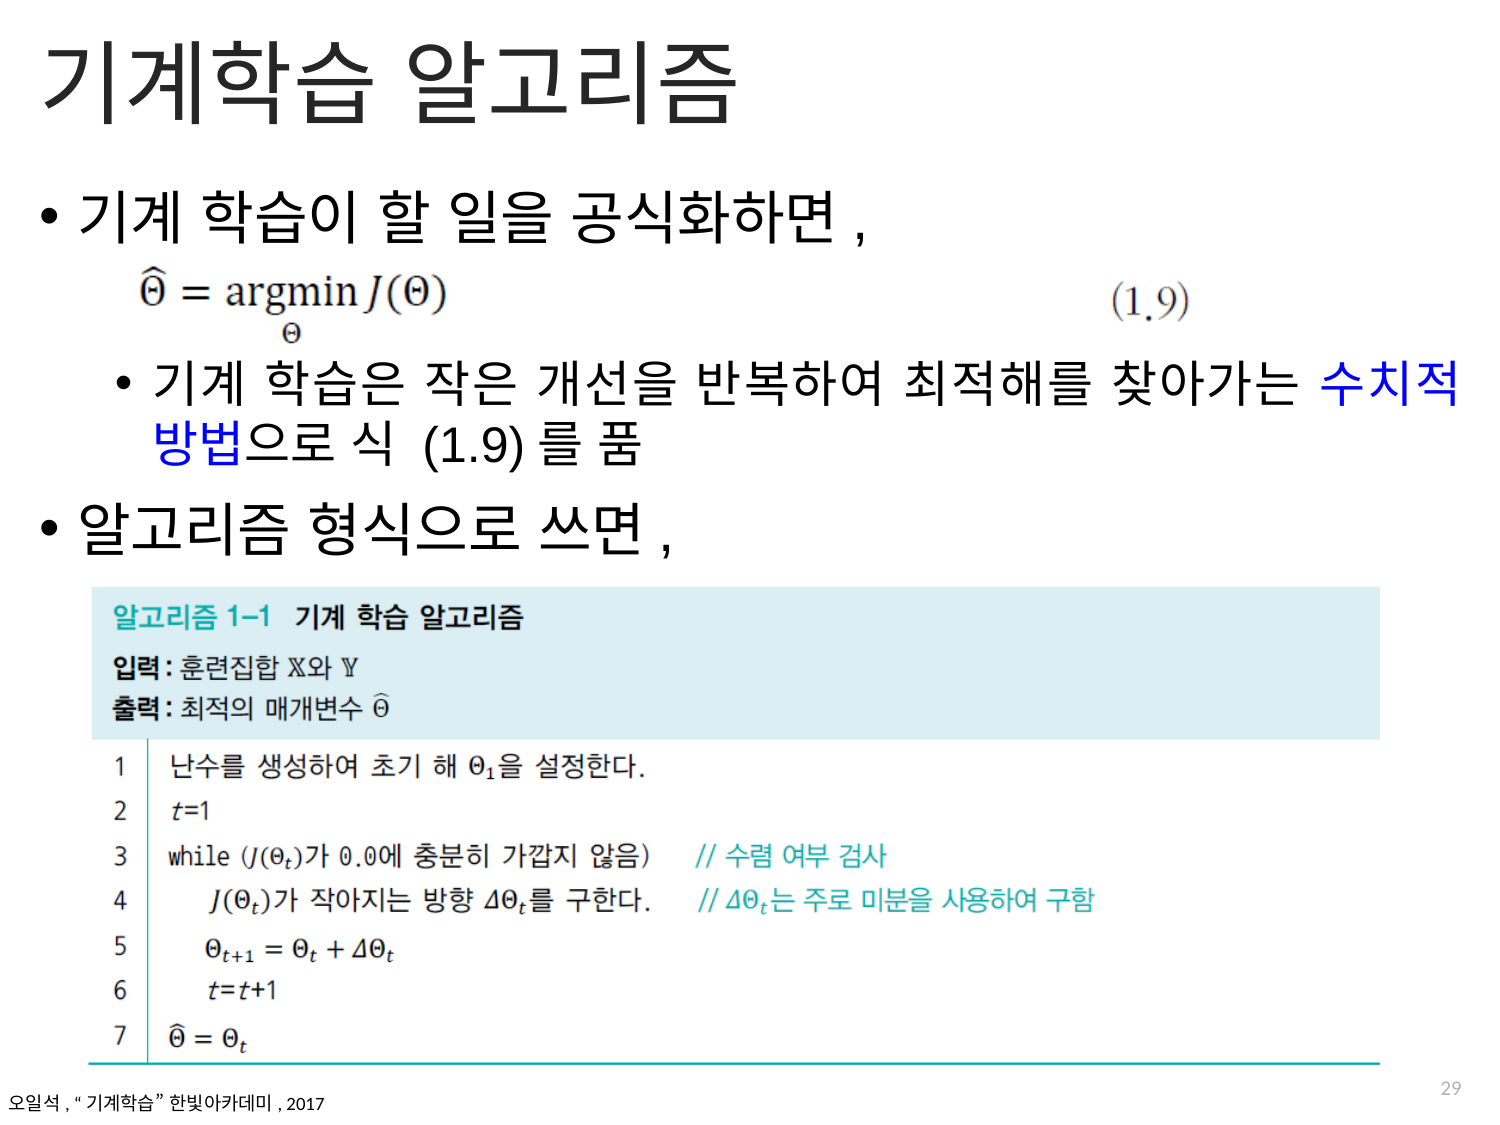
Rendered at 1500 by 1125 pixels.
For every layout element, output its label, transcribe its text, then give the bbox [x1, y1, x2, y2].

text_box 오일석, “기계학습” 한빛아카데미, 2017 [0, 1084, 340, 1122]
title 기계학습 알고리즘 [24, 17, 1477, 159]
slide_number 29 [1139, 1057, 1477, 1118]
picture [122, 237, 1195, 359]
picture [85, 582, 1386, 1071]
list 기계 학습이 할 일을 공식화하면, 기계 학습은 작은 개선을 반복하여 최적해를 찾아가는 수치적 방법으로 식 (1.9)를 품 알고리즘 형식으로 쓰면, [24, 173, 1477, 1040]
